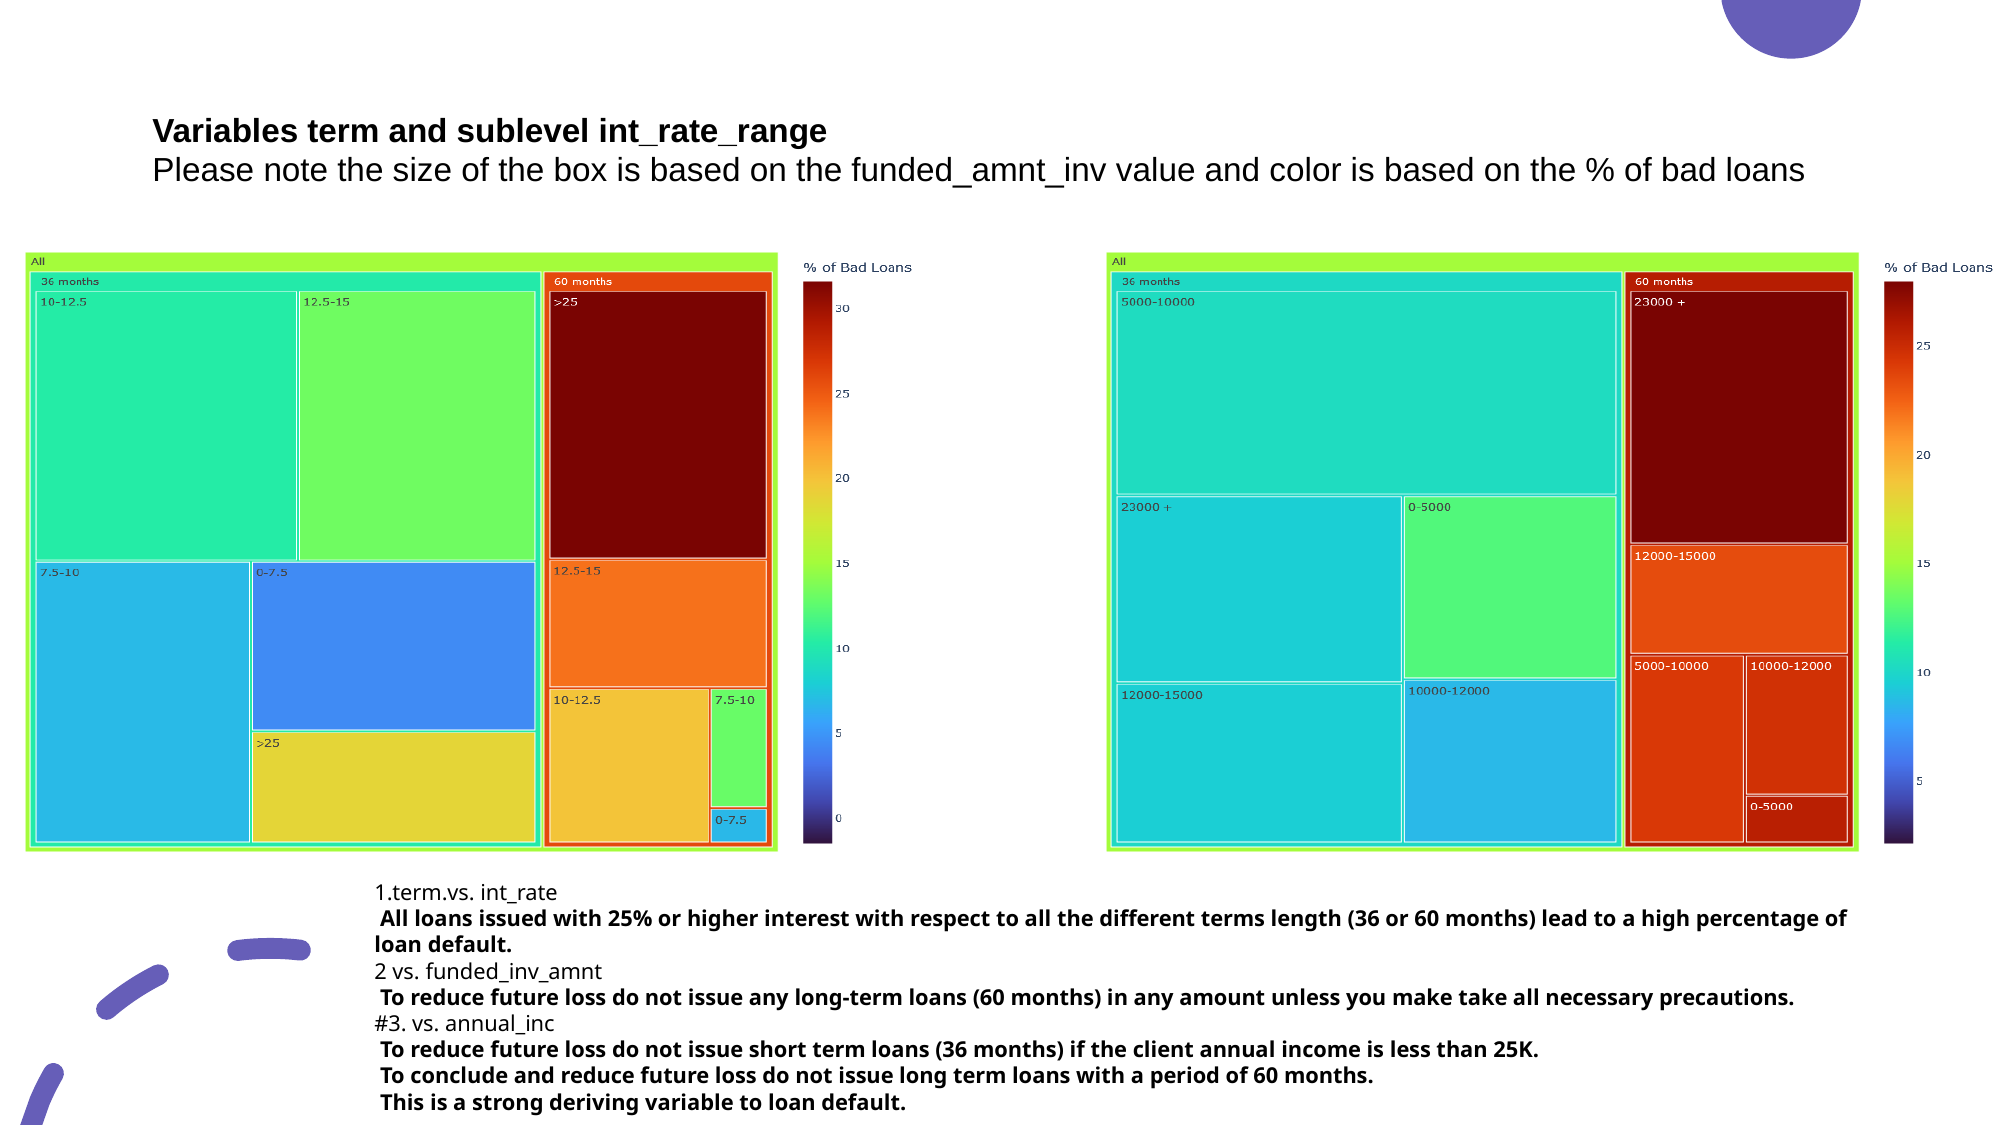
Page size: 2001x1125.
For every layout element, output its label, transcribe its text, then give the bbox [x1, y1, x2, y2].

text_box 1.term.vs. int_rate All loans issued with 25% or higher interest with respect to all the different terms length (36 or 60 months) lead to a high percentage of loan default. 2 vs. funded_inv_amnt To reduce future loss do not issue any long-term loans (60 months) in any amount unless you make take all necessary precautions. #3. vs. annual_inc To reduce future loss do not issue short term loans (36 months) if the client annual income is less than 25K. To conclude and reduce future loss do not issue long term loans with a period of 60 months. This is a strong deriving variable to loan default. [359, 871, 1896, 1122]
title Variables term and sublevel int_rate_range Please note the size of the box is based on the funded_amnt_inv value and color is based on the % of bad loans [137, 59, 1863, 278]
picture [1081, 210, 2000, 872]
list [0, 210, 918, 872]
